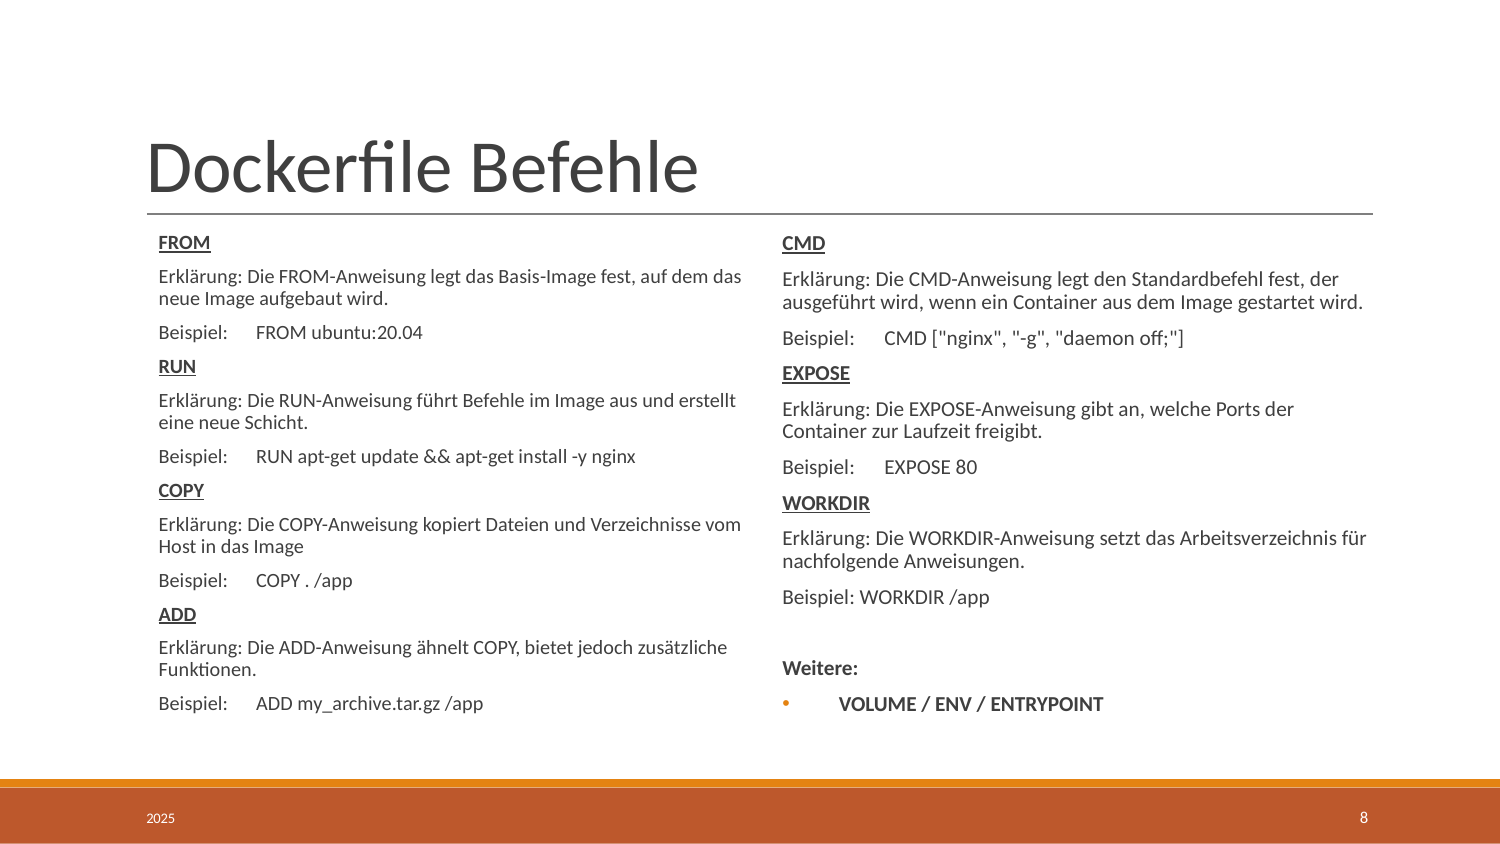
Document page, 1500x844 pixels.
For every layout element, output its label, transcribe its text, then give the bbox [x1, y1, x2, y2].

text_box CMD Erklärung: Die CMD-Anweisung legt den Standardbefehl fest, der ausgeführt wird, wenn ein Container aus dem Image gestartet wird. Beispiel: CMD ["nginx", "-g", "daemon off;"] EXPOSE Erklärung: Die EXPOSE-Anweisung gibt an, welche Ports der Container zur Laufzeit freigibt. Beispiel: EXPOSE 80 WORKDIR Erklärung: Die WORKDIR-Anweisung setzt das Arbeitsverzeichnis für nachfolgende Anweisungen. Beispiel: WORKDIR /app Weitere: VOLUME / ENV / ENTRYPOINT [757, 227, 1373, 722]
slide_number 2025 [135, 794, 440, 840]
list FROM Erklärung: Die FROM-Anweisung legt das Basis-Image fest, auf dem das neue Image aufgebaut wird. Beispiel: FROM ubuntu:20.04 RUN Erklärung: Die RUN-Anweisung führt Befehle im Image aus und erstellt eine neue Schicht. Beispiel: RUN apt-get update && apt-get install -y nginx COPY Erklärung: Die COPY-Anweisung kopiert Dateien und Verzeichnisse vom Host in das Image Beispiel: COPY . /app ADD Erklärung: Die ADD-Anweisung ähnelt COPY, bietet jedoch zusätzliche Funktionen. Beispiel: ADD my_archive.tar.gz /app [135, 227, 750, 723]
slide_number 8 [1218, 794, 1380, 840]
title Dockerfile Befehle [135, 35, 1373, 214]
